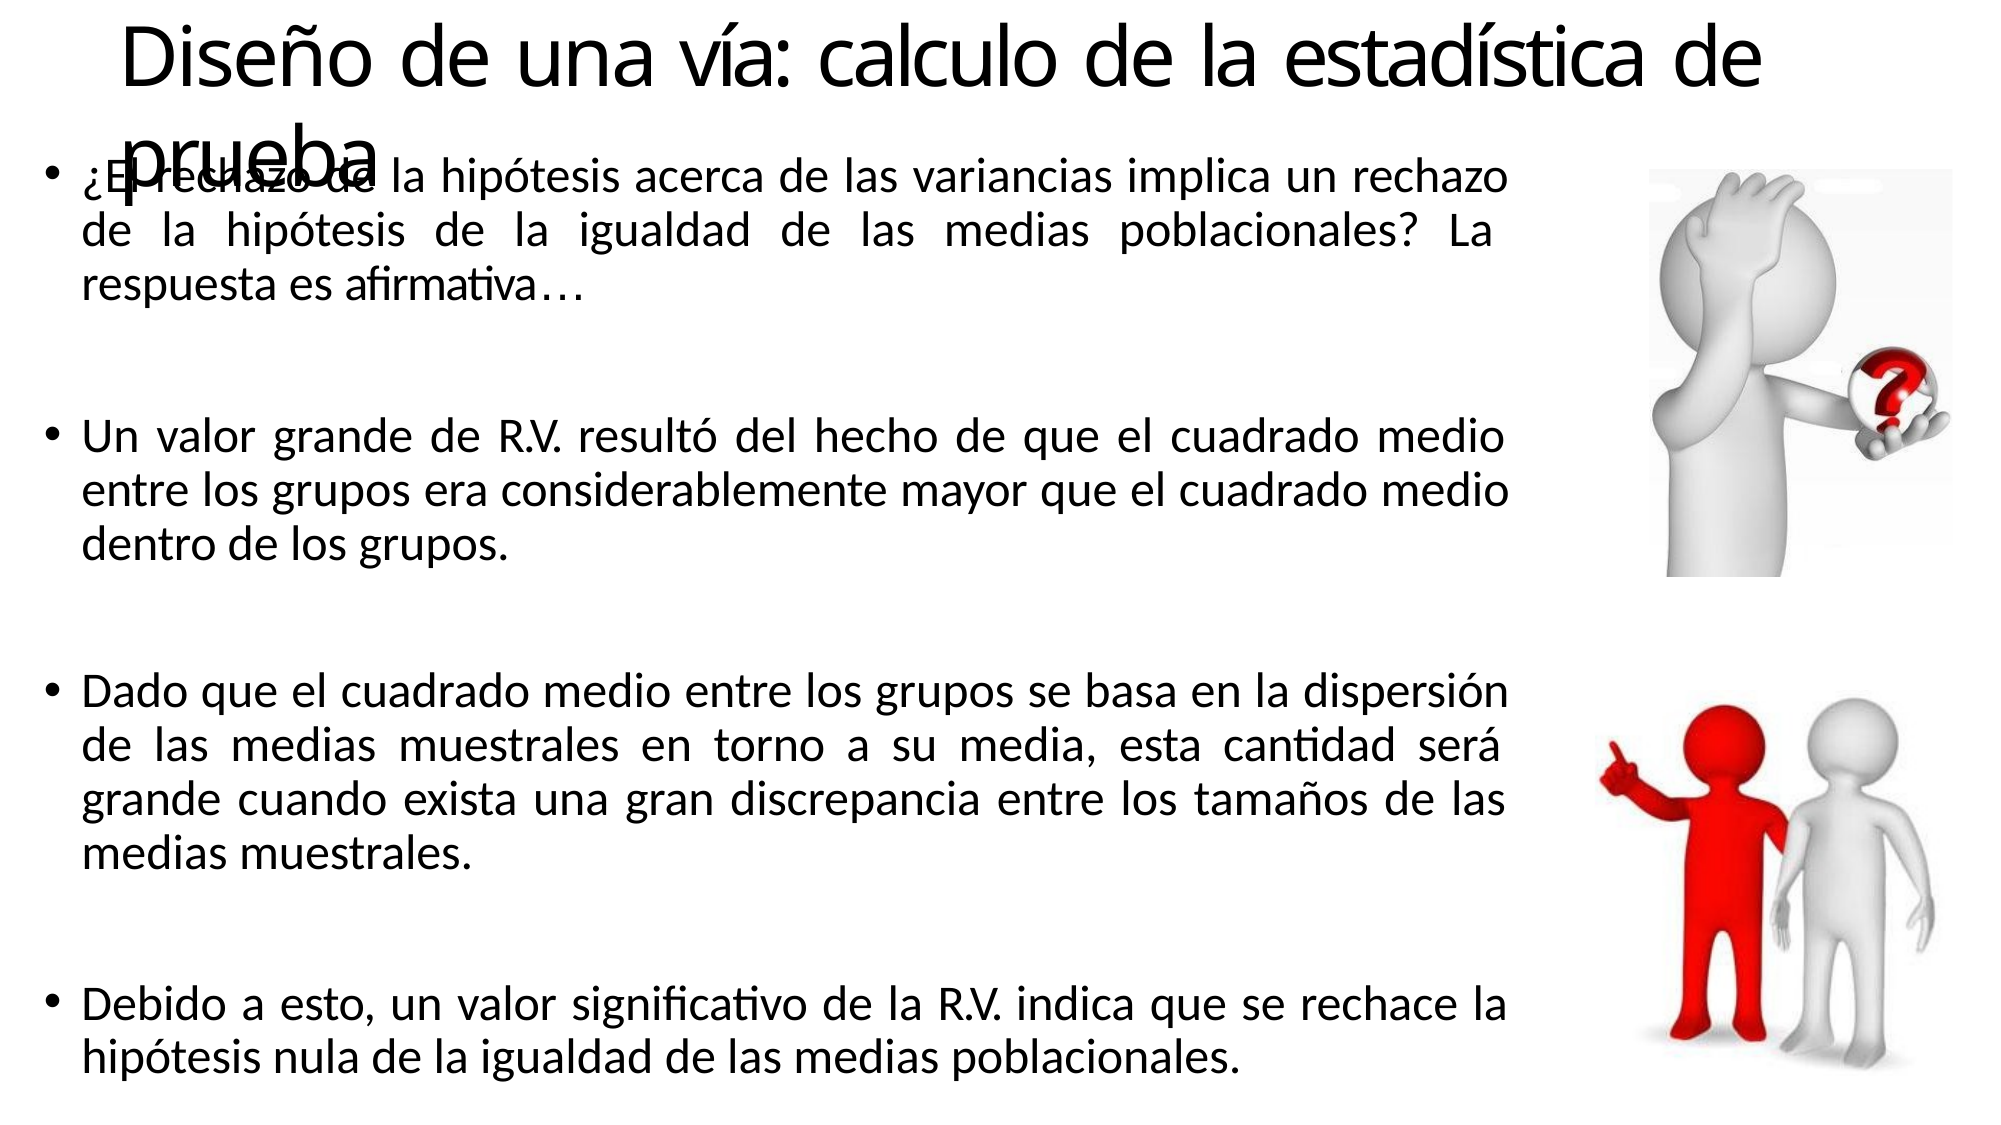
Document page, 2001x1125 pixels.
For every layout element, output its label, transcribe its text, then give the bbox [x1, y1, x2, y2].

text_box ¿El rechazo de la hipótesis acerca de las variancias implica un rechazo de la hipótesis de la igualdad de las medias poblacionales? La respuesta es afirmativa… Un valor grande de R.V. resultó del hecho de que el cuadrado medio entre los grupos era considerablemente mayor que el cuadrado medio dentro de los grupos. Dado que el cuadrado medio entre los grupos se basa en la dispersión de las medias muestrales en torno a su media, esta cantidad será grande cuando exista una gran discrepancia entre los tamaños de las medias muestrales. Debido a esto, un valor significativo de la R.V. indica que se rechace la hipótesis nula de la igualdad de las medias poblacionales. [41, 139, 1523, 1084]
text_box [1594, 690, 1945, 1076]
text_box [1649, 169, 1953, 577]
title Diseño de una vía: calculo de la estadística de prueba [116, 1, 1895, 204]
